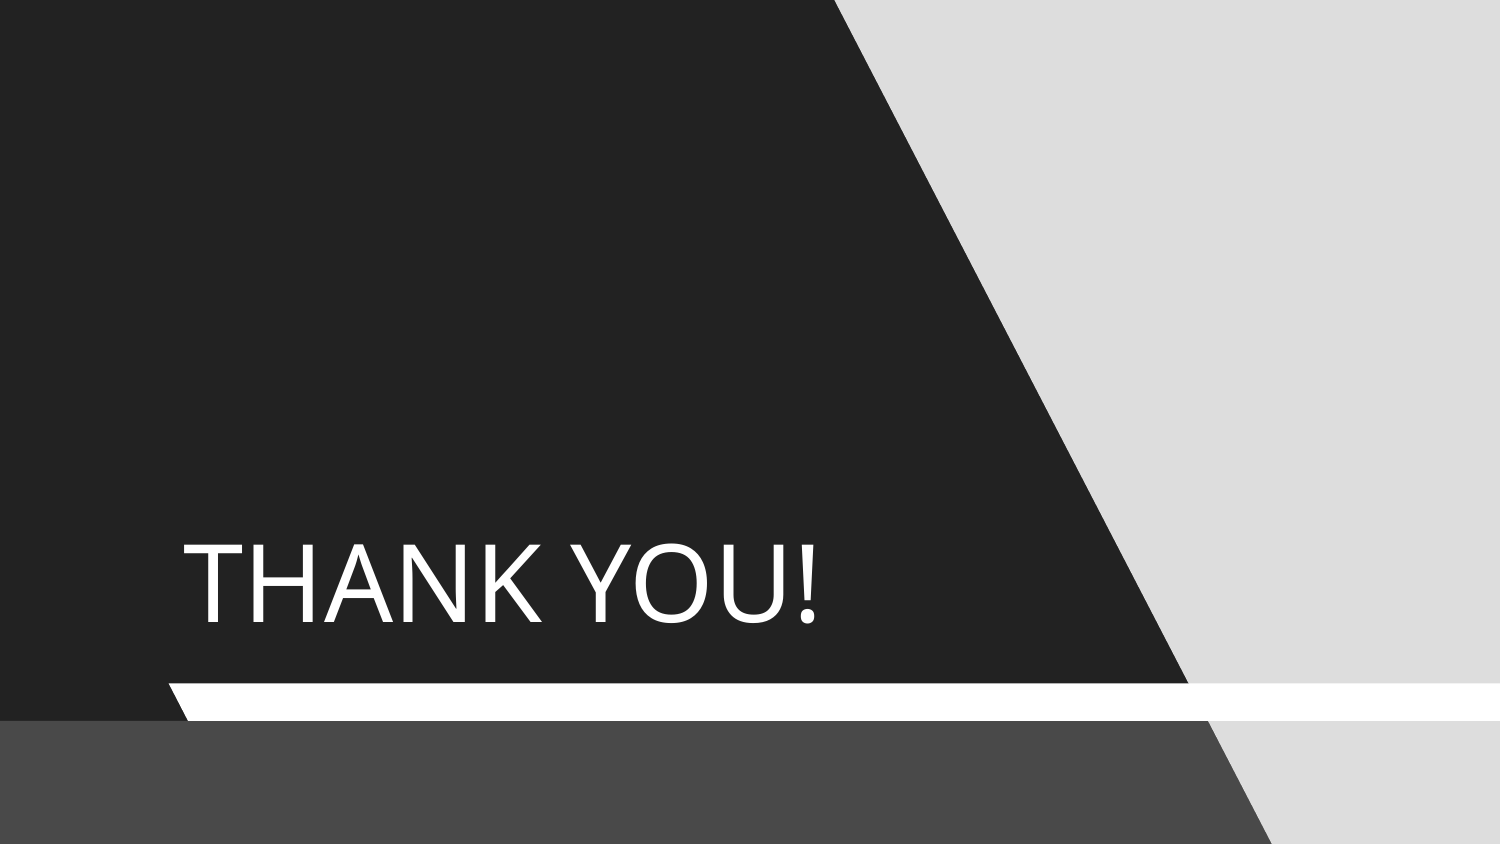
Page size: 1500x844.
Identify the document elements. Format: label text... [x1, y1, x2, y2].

title THANK YOU! [168, 0, 1029, 660]
